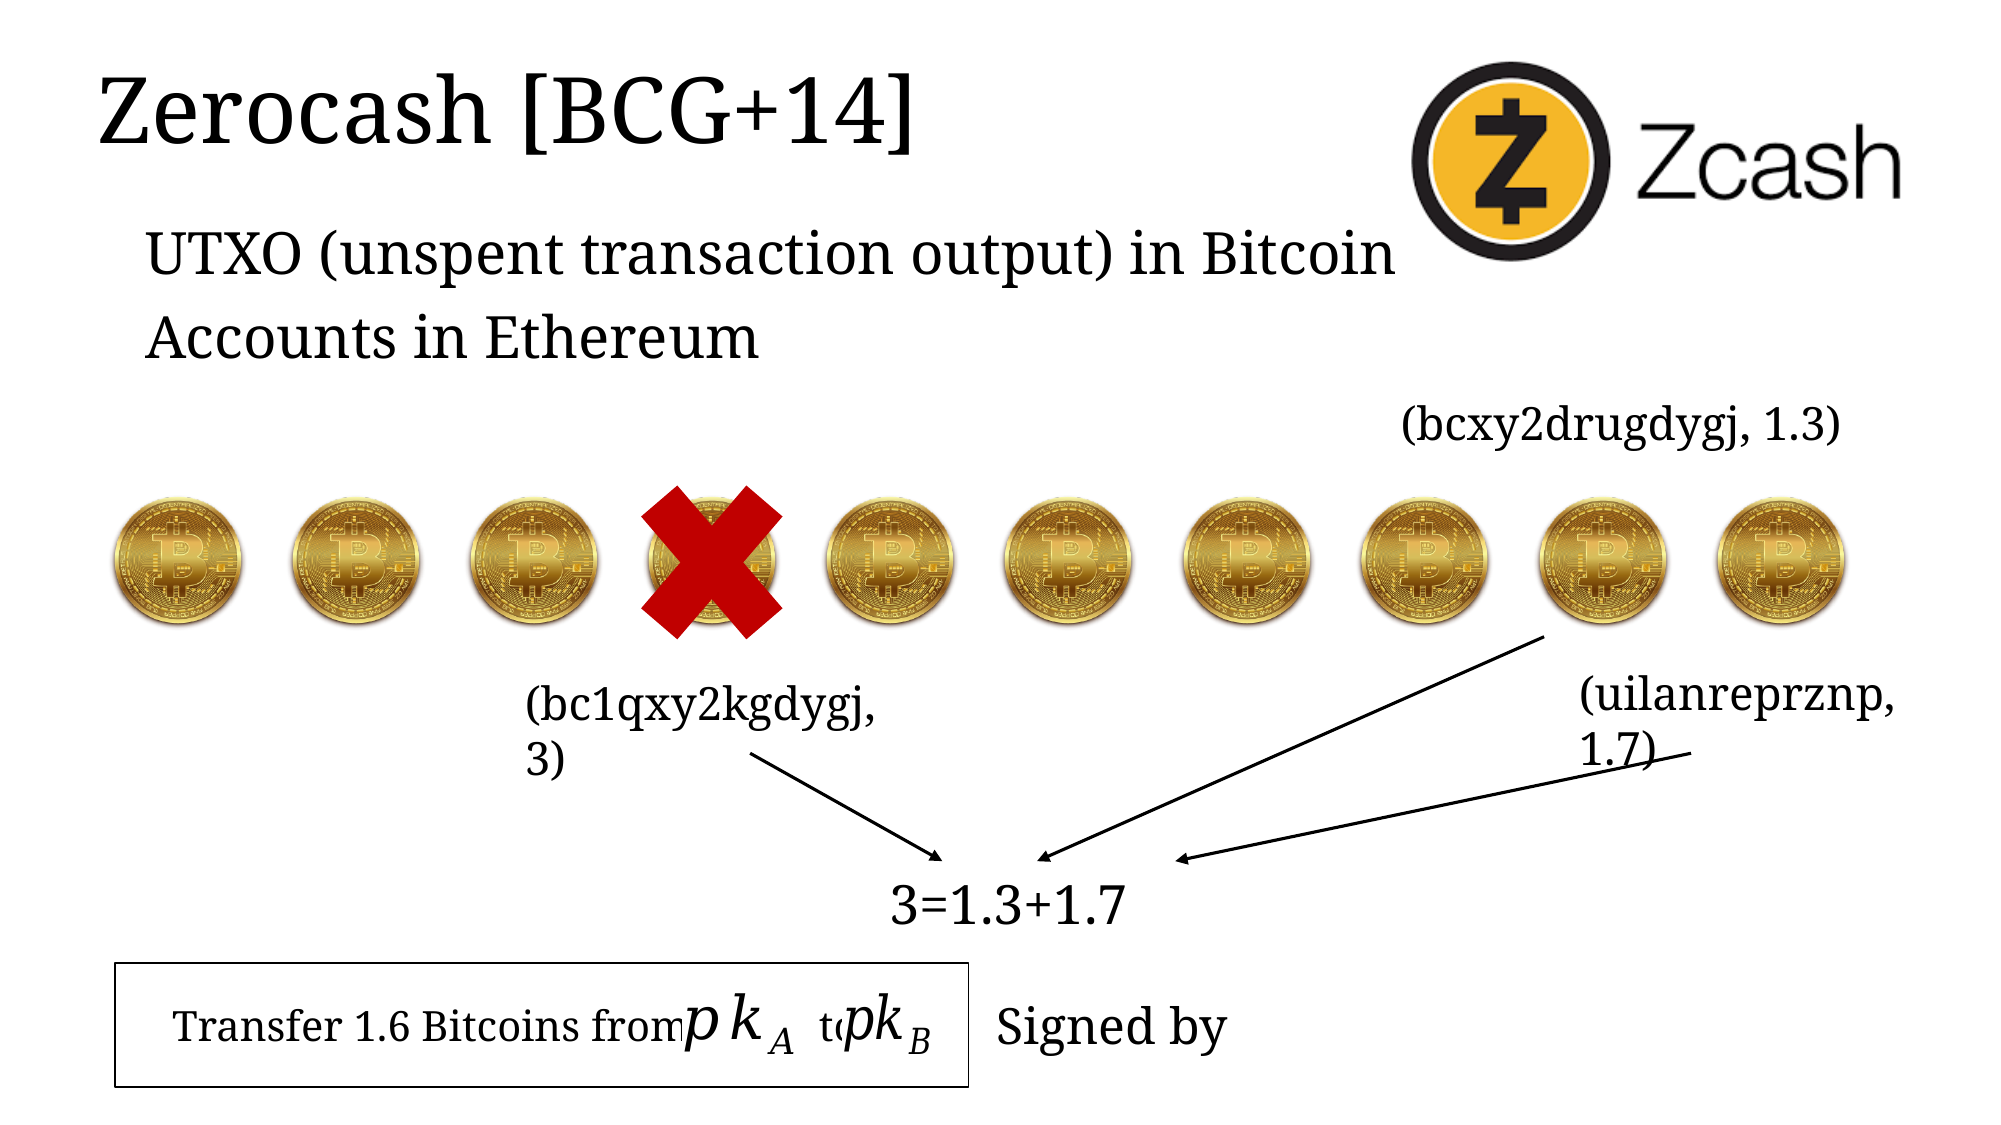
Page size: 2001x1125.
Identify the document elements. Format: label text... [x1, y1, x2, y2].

text_box (bc1qxy2kgdygj, 3) [510, 667, 943, 792]
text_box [750, 753, 943, 862]
text_box (uilanreprznp, 1.7) [1563, 656, 1997, 782]
title Zerocash [BCG+14] [82, 22, 1863, 205]
text_box (bcxy2drugdygj, 1.3) [1385, 387, 1870, 457]
text_box Transfer 1.6 Bitcoins from to . [114, 962, 969, 1087]
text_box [1037, 636, 1545, 862]
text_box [1545, 753, 1692, 862]
picture [1407, 37, 1905, 287]
list UTXO (unspent transaction output) in Bitcoin Accounts in Ethereum [130, 216, 1911, 475]
picture [88, 473, 1870, 652]
text_box 3=1.3+1.7 [874, 862, 1262, 943]
